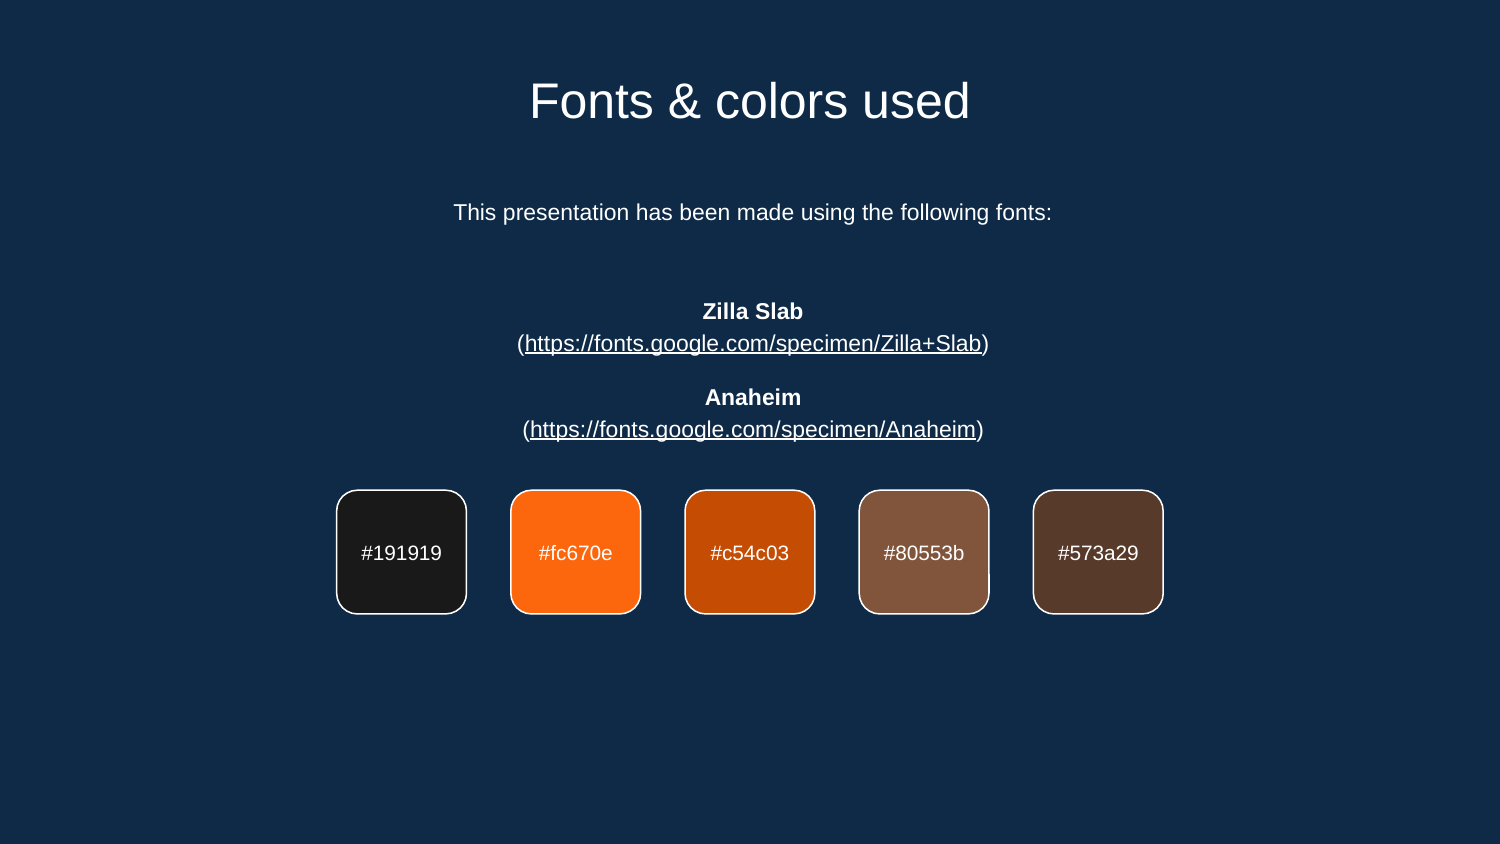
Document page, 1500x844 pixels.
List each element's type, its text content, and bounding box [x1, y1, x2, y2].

text_box Zilla Slab (https://fonts.google.com/specimen/Zilla+Slab) Anaheim (https://fonts.google.com/specimen/Anaheim) [175, 264, 1332, 470]
text_box #fc670e [510, 515, 641, 589]
text_box [685, 589, 815, 614]
text_box [685, 490, 815, 515]
text_box [1033, 589, 1164, 614]
text_box [510, 589, 641, 614]
text_box [1033, 490, 1164, 515]
text_box [336, 589, 467, 614]
text_box [859, 490, 989, 515]
text_box #573a29 [1033, 515, 1164, 589]
title Fonts & colors used [171, 53, 1328, 133]
text_box #c54c03 [685, 515, 815, 589]
text_box #191919 [336, 515, 467, 589]
text_box #80553b [859, 515, 989, 589]
text_box [336, 490, 467, 515]
text_box [859, 589, 989, 614]
text_box [510, 490, 641, 515]
text_box This presentation has been made using the following fonts: [175, 178, 1332, 251]
